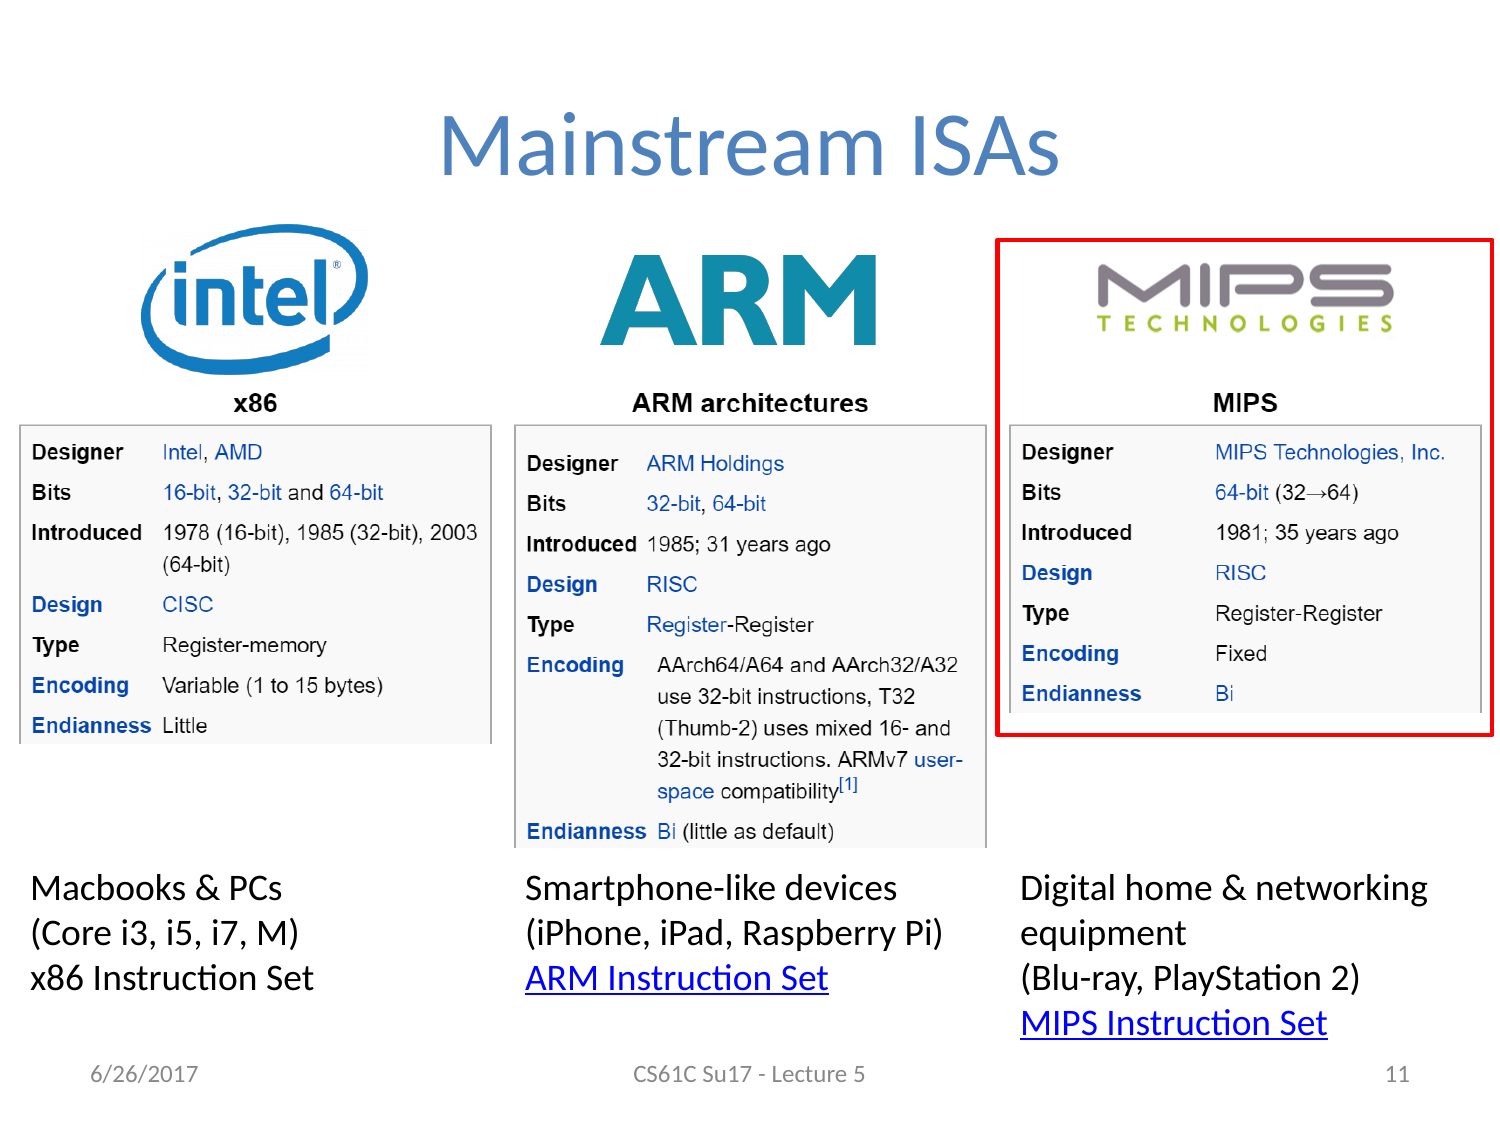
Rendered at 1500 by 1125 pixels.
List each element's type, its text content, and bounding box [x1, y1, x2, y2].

picture [1094, 257, 1396, 343]
picture [141, 224, 369, 376]
text_box [997, 239, 1493, 735]
picture [599, 255, 901, 345]
picture [14, 389, 496, 744]
picture [1004, 389, 1486, 714]
footer CS61C Su17 - Lecture 5 [512, 1042, 988, 1103]
text_box Digital home & networking equipment (Blu-ray, PlayStation 2) MIPS Instruction Set [1004, 854, 1485, 1035]
picture [509, 389, 991, 848]
title Mainstream ISAs [75, 45, 1425, 233]
slide_number ‹#› [1074, 1042, 1425, 1103]
text_box Smartphone-like devices (iPhone, iPad, Raspberry Pi) ARM Instruction Set [509, 855, 990, 1035]
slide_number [75, 1042, 425, 1103]
text_box Macbooks & PCs (Core i3, i5, i7, M) x86 Instruction Set [14, 854, 495, 1035]
